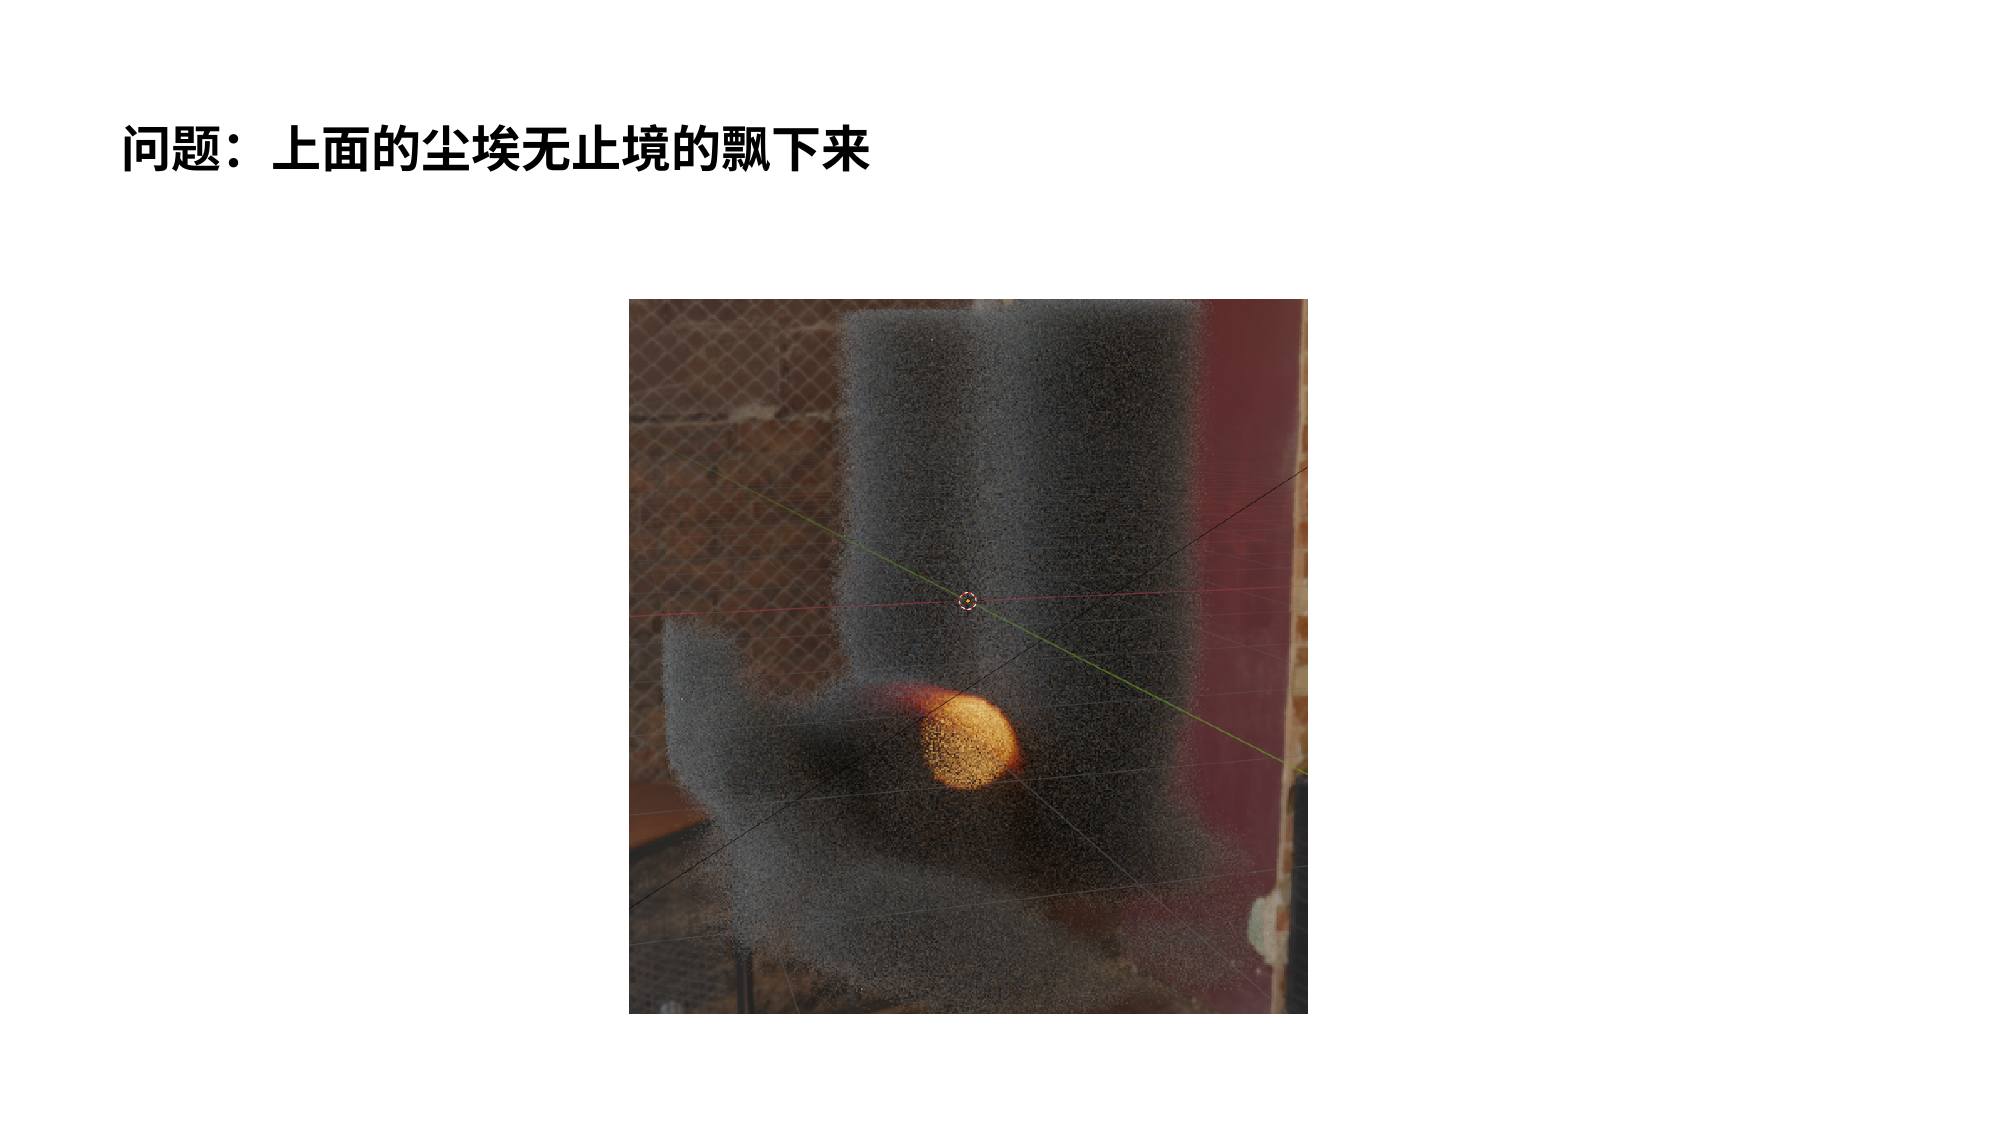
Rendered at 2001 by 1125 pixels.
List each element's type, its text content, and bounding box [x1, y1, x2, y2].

title 问题：上面的尘埃无止境的飘下来 [106, 42, 1832, 260]
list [629, 299, 1308, 1014]
